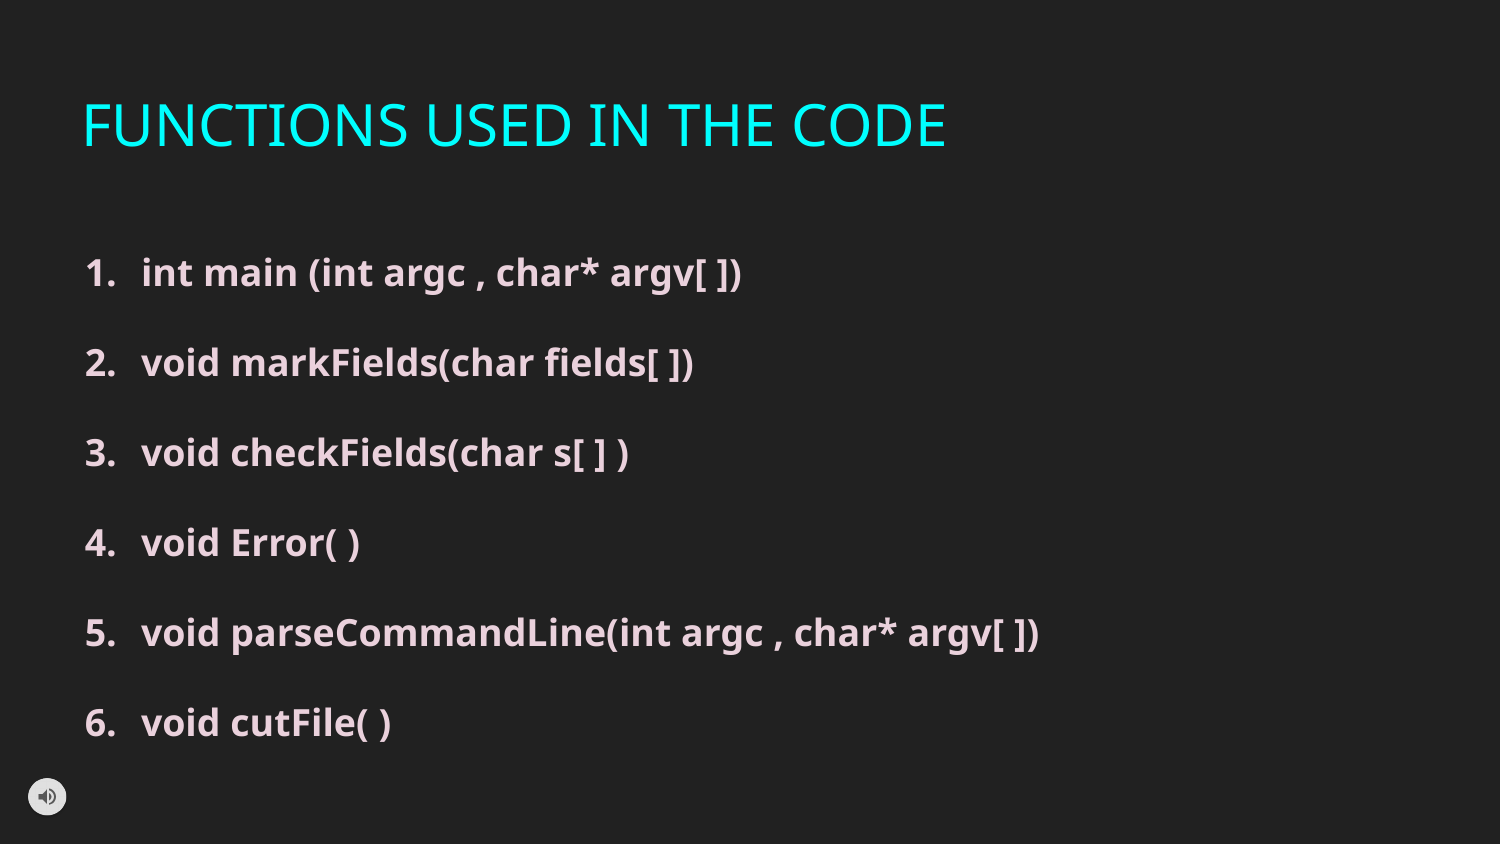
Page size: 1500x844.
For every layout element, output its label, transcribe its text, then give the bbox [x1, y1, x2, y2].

title FUNCTIONS USED IN THE CODE [51, 72, 1449, 167]
list int main (int argc , char* argv[ ]) void markFields(char fields[ ]) void checkFields(char s[ ] ) void Error( ) void parseCommandLine(int argc , char* argv[ ]) void cutFile( ) [51, 189, 1449, 750]
picture [24, 774, 70, 819]
